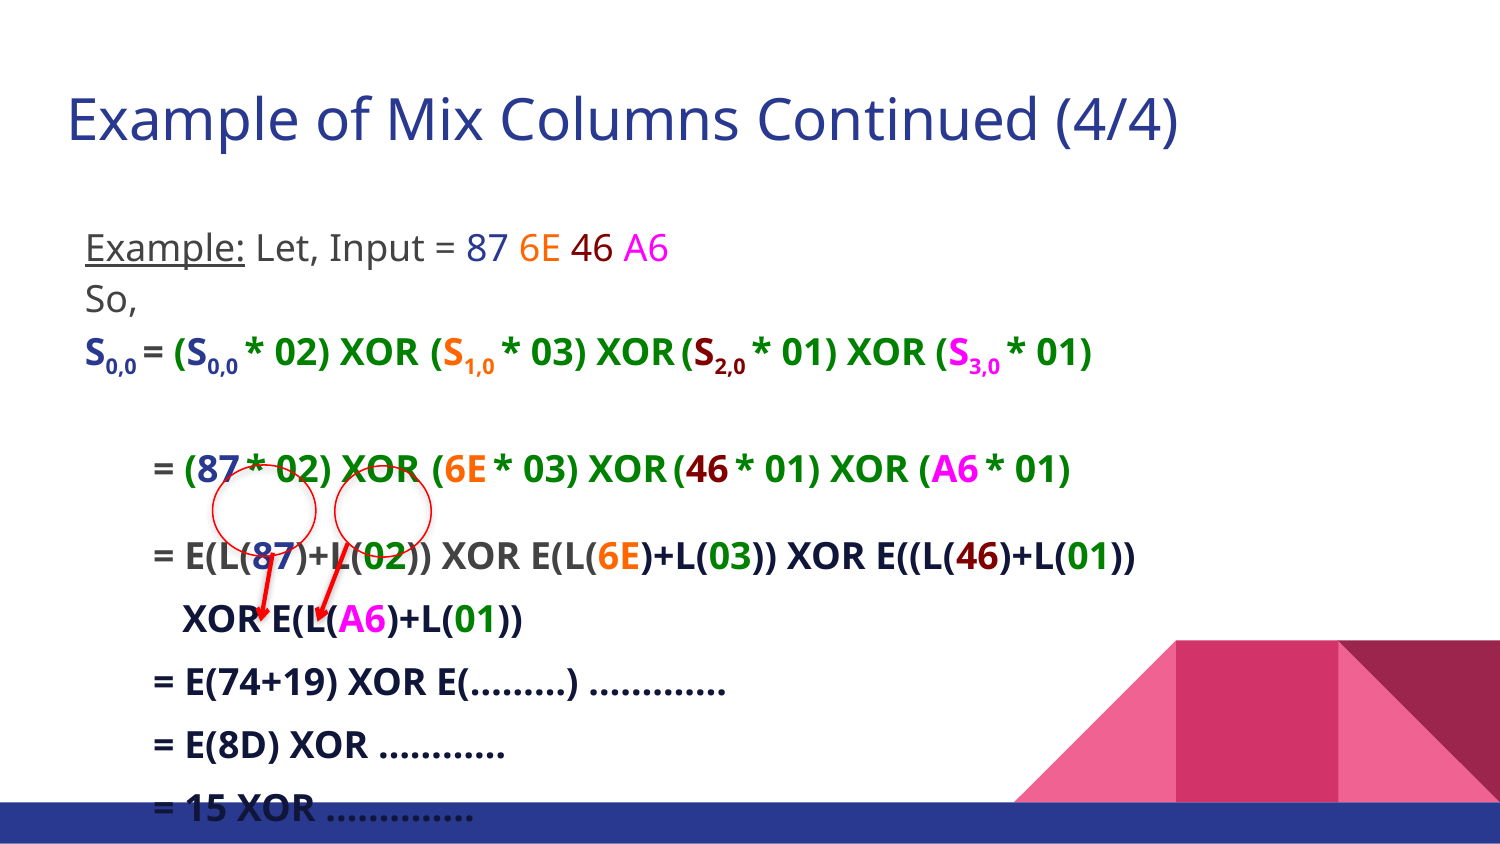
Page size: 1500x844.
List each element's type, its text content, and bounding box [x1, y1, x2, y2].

list Example: Let, Input = 87 6E 46 A6 So, S0,0 = (S0,0 * 02) XOR (S1,0 * 03) XOR (S2,0 * 01) XOR (S3,0 * 01) = (87 * 02) XOR (6E * 03) XOR (46 * 01) XOR (A6 * 01) = E(L(87)+L(02)) XOR E(L(6E)+L(03)) XOR E((L(46)+L(01)) XOR E(L(A6)+L(01)) = E(74+19) XOR E(………) …………. = E(8D) XOR ………… = 15 XOR ………….. [51, 201, 1449, 806]
title Example of Mix Columns Continued (4/4) [51, 67, 1449, 167]
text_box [212, 464, 432, 622]
